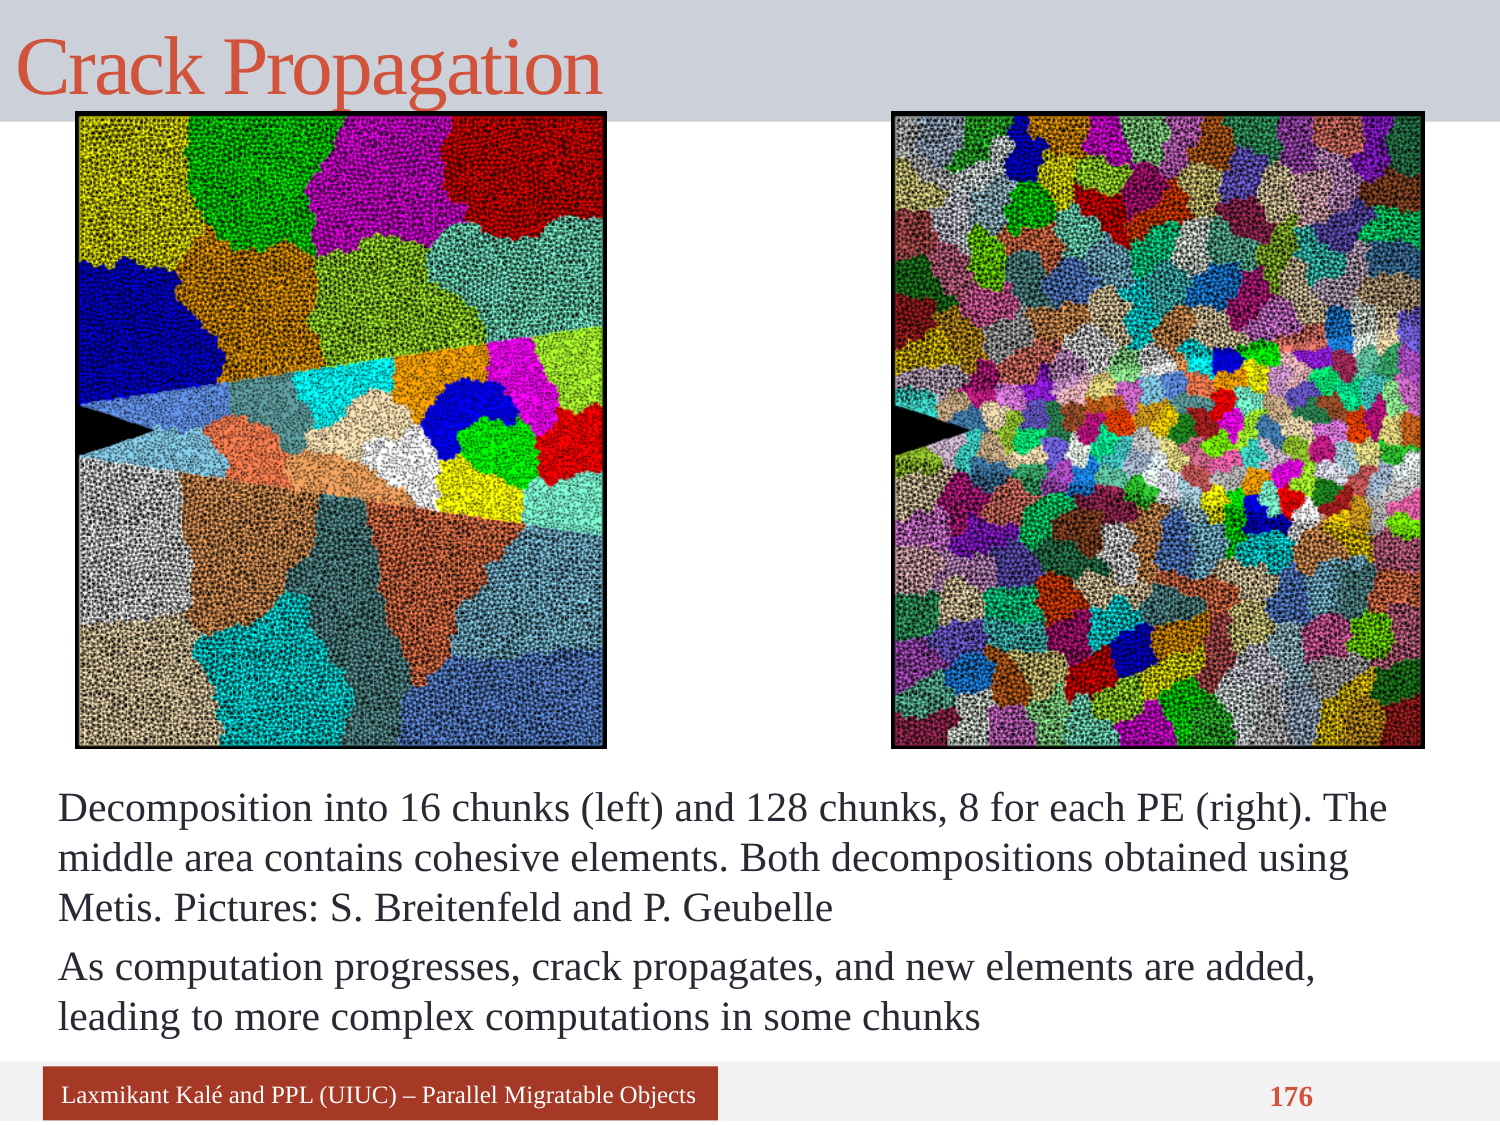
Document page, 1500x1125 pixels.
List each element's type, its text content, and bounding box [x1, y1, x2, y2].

picture [74, 110, 608, 750]
footer Laxmikant Kalé and PPL (UIUC) – Parallel Migratable Objects [42, 1066, 718, 1121]
list Decomposition into 16 chunks (left) and 128 chunks, 8 for each PE (right). The middle area contains cohesive elements. Both decompositions obtained using Metis. Pictures: S. Breitenfeld and P. Geubelle As computation progresses, crack propagates, and new elements are added, leading to more complex computations in some chunks [42, 154, 1457, 1047]
title Crack Propagation [0, 0, 1500, 122]
picture [891, 110, 1426, 750]
slide_number 176 [1254, 1067, 1457, 1122]
